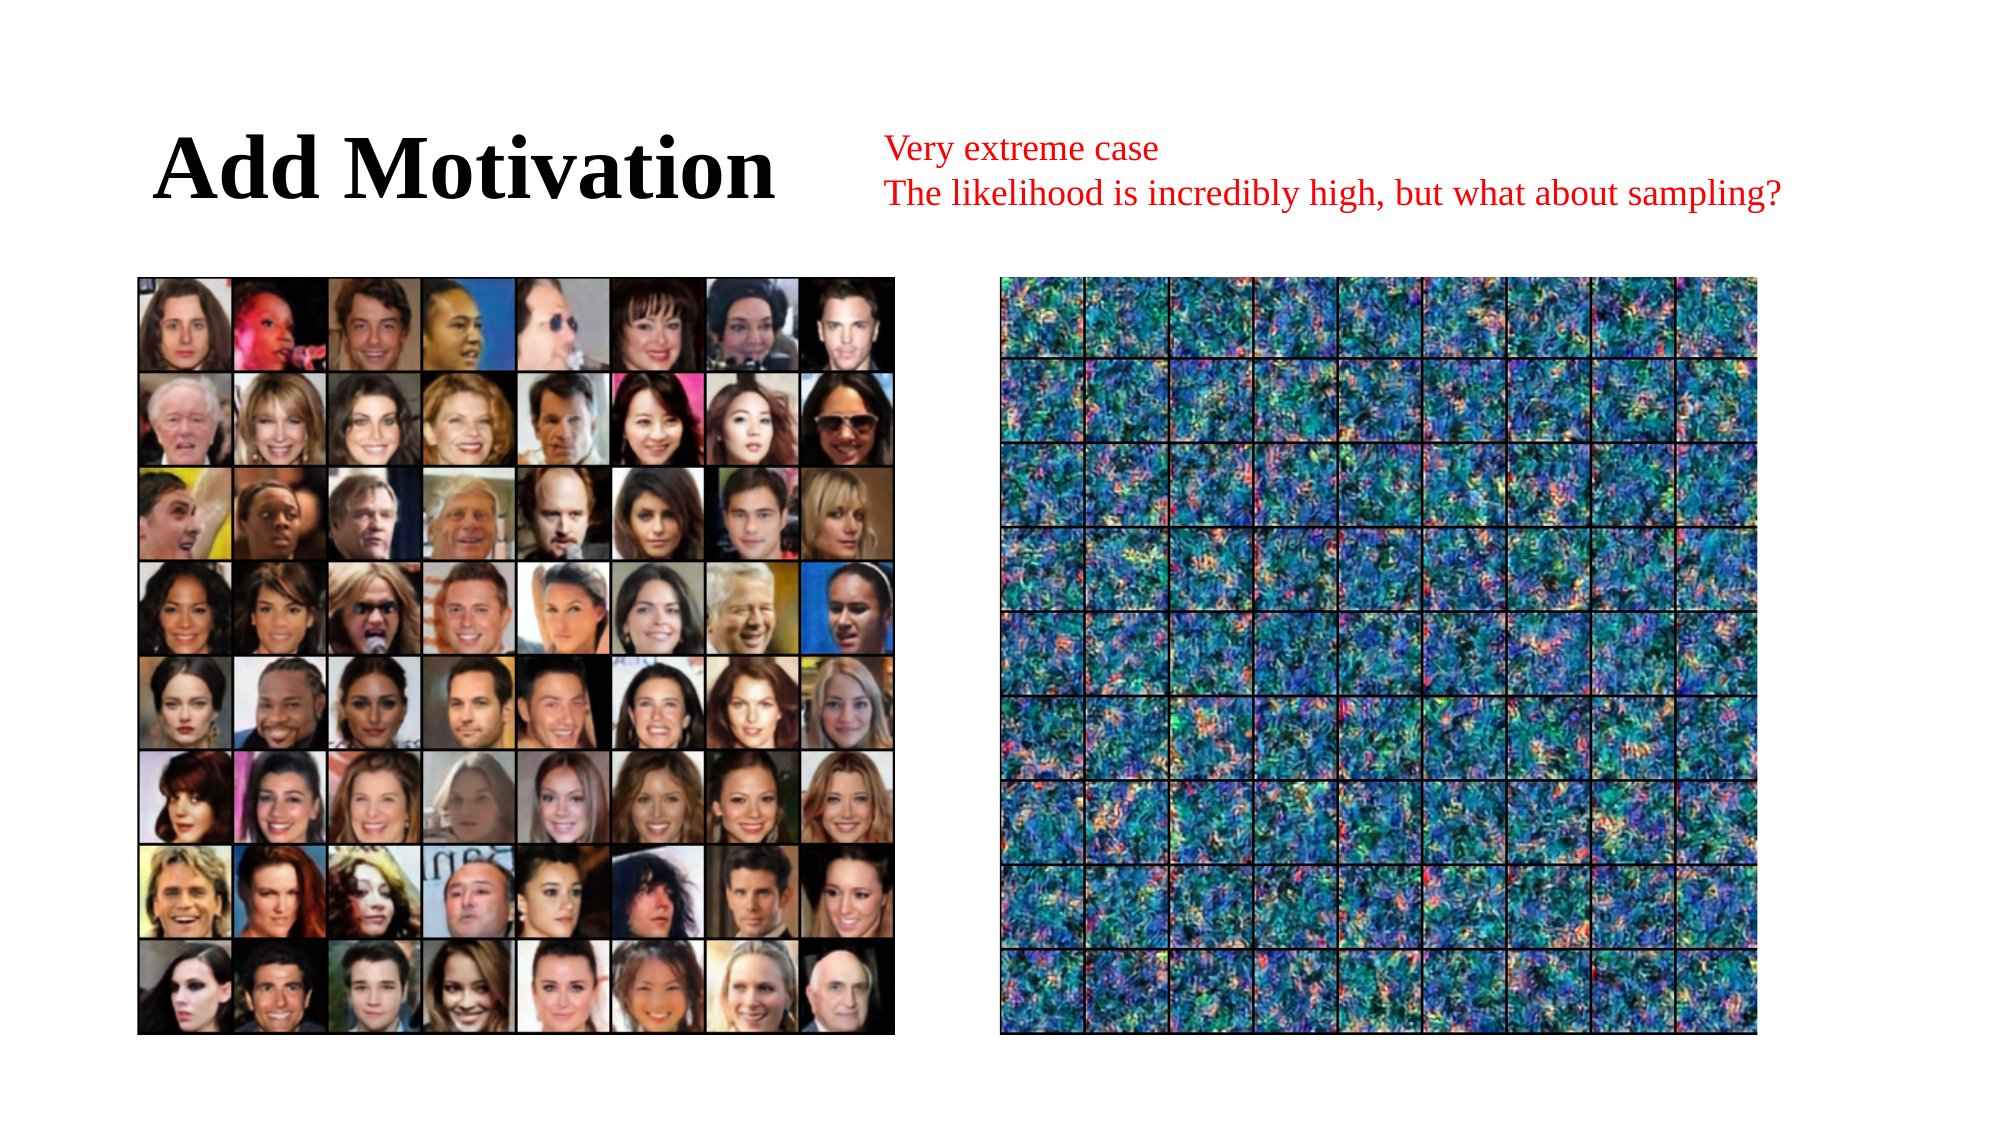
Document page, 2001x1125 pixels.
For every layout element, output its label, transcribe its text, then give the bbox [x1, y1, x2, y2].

picture [999, 277, 1758, 1035]
title Add Motivation [137, 59, 1863, 278]
text_box Very extreme case The likelihood is incredibly high, but what about sampling? [868, 115, 1956, 221]
picture [137, 277, 895, 1035]
